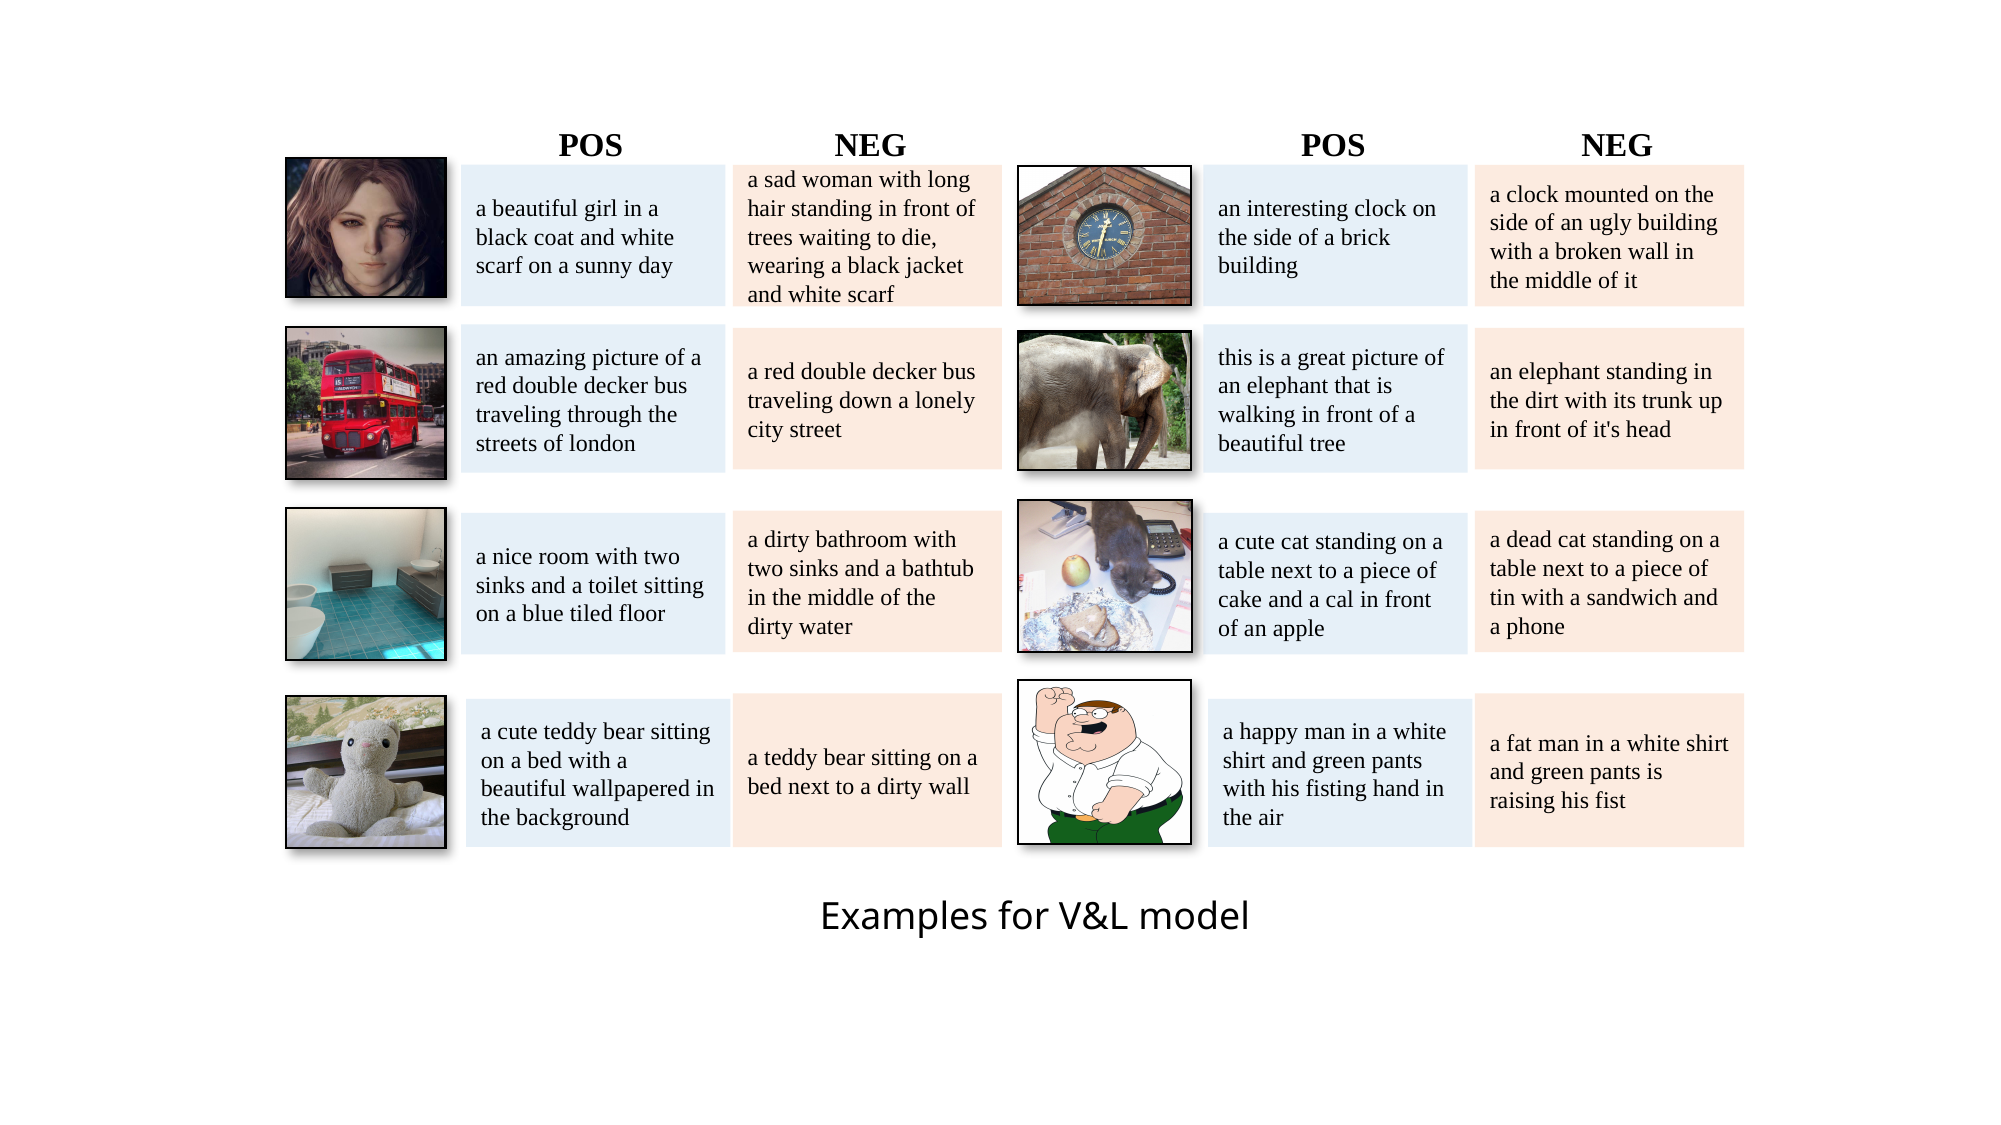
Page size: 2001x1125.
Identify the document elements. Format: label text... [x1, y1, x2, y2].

text_box a sad woman with long hair standing in front of trees waiting to die, wearing a black jacket and white scarf [732, 164, 1002, 307]
picture [1018, 681, 1190, 844]
picture [1018, 501, 1192, 652]
picture [1018, 166, 1190, 304]
text_box a beautiful girl in a black coat and white scarf on a sunny day [461, 164, 726, 307]
text_box POS [1286, 115, 1475, 170]
picture [286, 508, 445, 659]
text_box this is a great picture of an elephant that is walking in front of a beautiful tree [1203, 324, 1468, 473]
text_box a nice room with two sinks and a toilet sitting on a blue tiled floor [461, 512, 726, 655]
text_box a cute teddy bear sitting on a bed with a beautiful wallpapered in the background [466, 698, 731, 847]
text_box a fat man in a white shirt and green pants is raising his fist [1474, 693, 1745, 848]
text_box a dead cat standing on a table next to a piece of tin with a sandwich and a phone [1474, 510, 1745, 653]
text_box Examples for V&L model [805, 884, 1266, 945]
text_box a clock mounted on the side of an ugly building with a broken wall in the middle of it [1474, 164, 1745, 307]
text_box an amazing picture of a red double decker bus traveling through the streets of london [461, 324, 726, 473]
text_box an interesting clock on the side of a brick building [1203, 164, 1468, 307]
text_box a happy man in a white shirt and green pants with his fisting hand in the air [1208, 698, 1473, 847]
picture [286, 327, 445, 478]
text_box an elephant standing in the dirt with its trunk up in front of it's head [1474, 327, 1745, 470]
text_box NEG [819, 115, 1009, 170]
text_box NEG [1566, 115, 1755, 170]
picture [286, 696, 445, 847]
text_box a teddy bear sitting on a bed next to a dirty wall [732, 693, 1002, 848]
text_box a dirty bathroom with two sinks and a bathtub in the middle of the dirty water [732, 510, 1002, 653]
picture [1018, 332, 1190, 470]
text_box a cute cat standing on a table next to a piece of cake and a cal in front of an apple [1203, 512, 1468, 655]
text_box POS [543, 115, 733, 170]
text_box a red double decker bus traveling down a lonely city street [732, 327, 1002, 470]
picture [286, 159, 445, 297]
